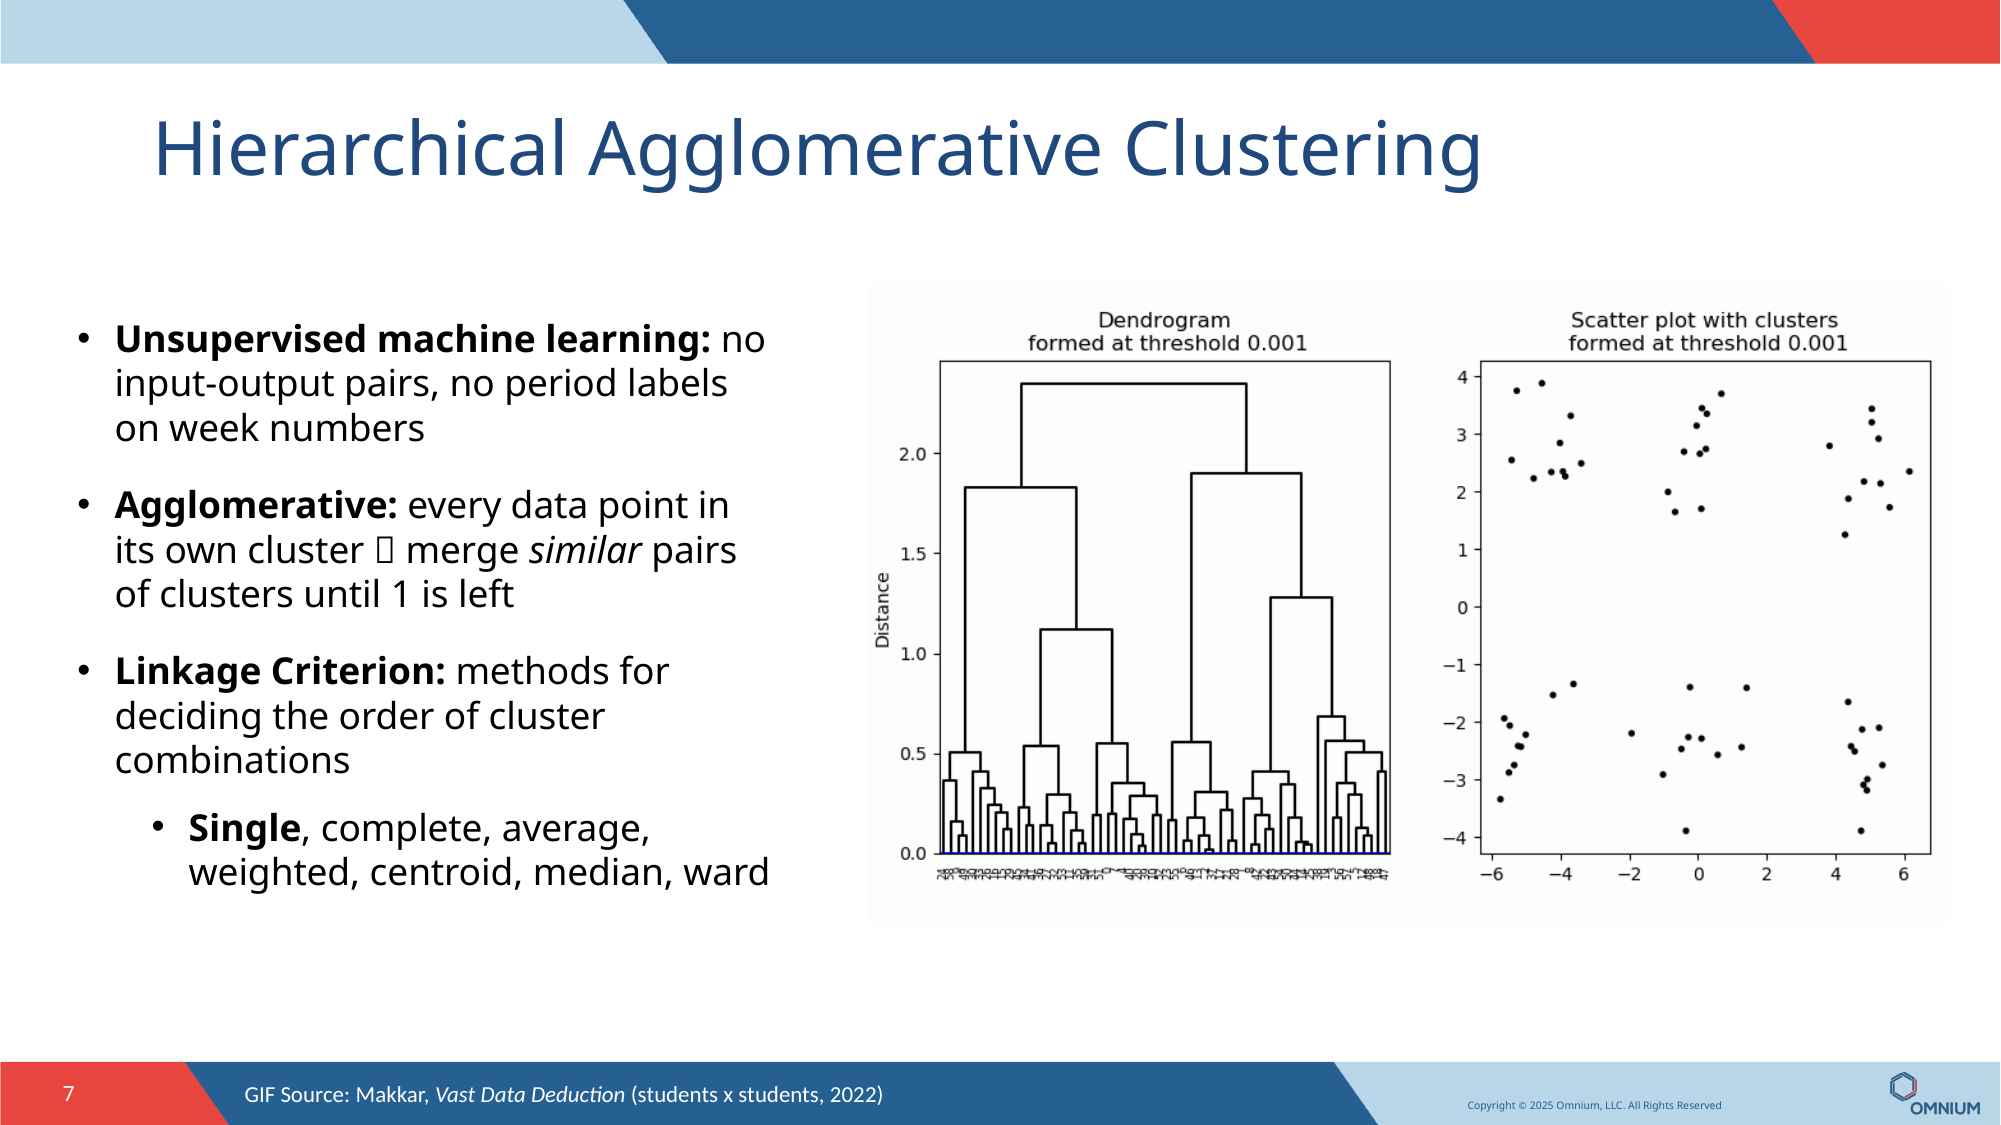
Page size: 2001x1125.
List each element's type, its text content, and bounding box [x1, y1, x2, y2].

text_box GIF Source: Makkar, Vast Data Deduction (students x students, 2022) [229, 1072, 1029, 1115]
title Hierarchical Agglomerative Clustering [137, 67, 1863, 224]
picture [0, 0, 2000, 64]
picture [868, 284, 1950, 924]
list Unsupervised machine learning: no input-output pairs, no period labels on week numbers Agglomerative: every data point in its own cluster  merge similar pairs of clusters until 1 is left Linkage Criterion: methods for deciding the order of cluster combinations Single, complete, average, weighted, centroid, median, ward [62, 284, 794, 924]
picture [2, 1061, 1999, 1125]
